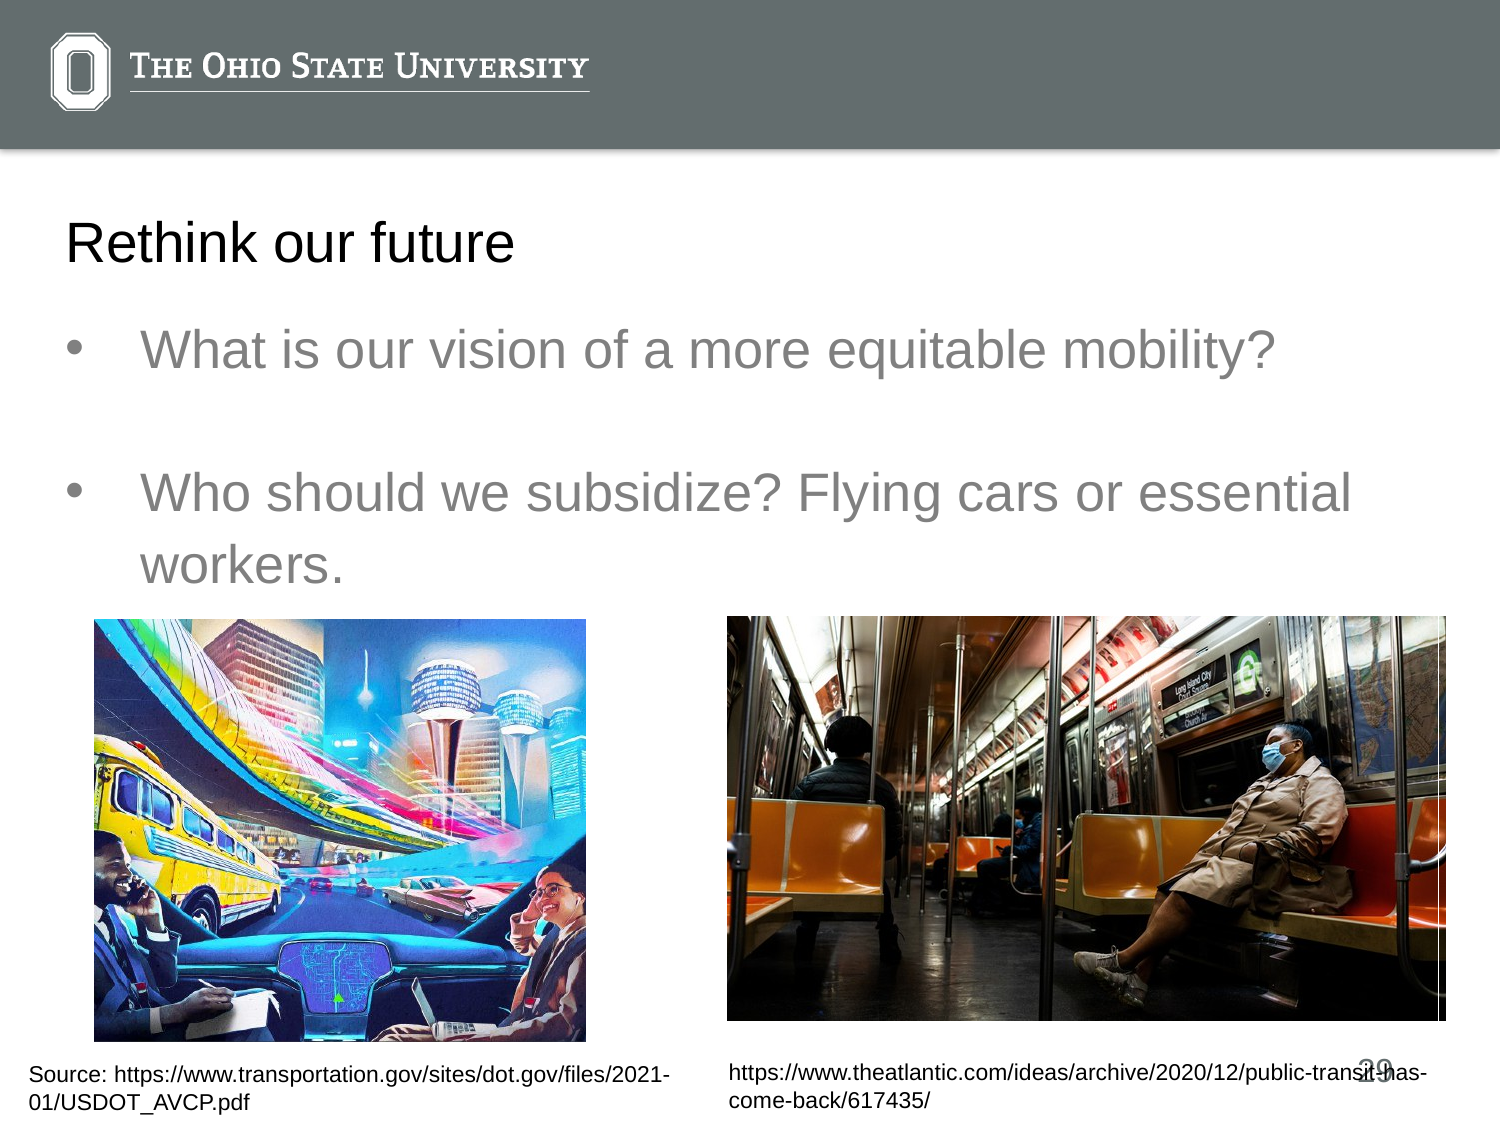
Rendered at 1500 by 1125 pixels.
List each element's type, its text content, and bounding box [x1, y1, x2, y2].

list What is our vision of a more equitable mobility? Who should we subsidize? Flying cars or essential workers. [50, 300, 1439, 1043]
picture [94, 619, 587, 1042]
text_box https://www.theatlantic.com/ideas/archive/2020/12/public-transit-has-come-back/617435/ [713, 1050, 1471, 1120]
picture [50, 32, 590, 111]
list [727, 615, 1446, 1021]
text_box Source: https://www.transportation.gov/sites/dot.gov/files/2021-01/USDOT_AVCP.pdf [13, 1052, 717, 1123]
title Rethink our future [50, 198, 1439, 282]
